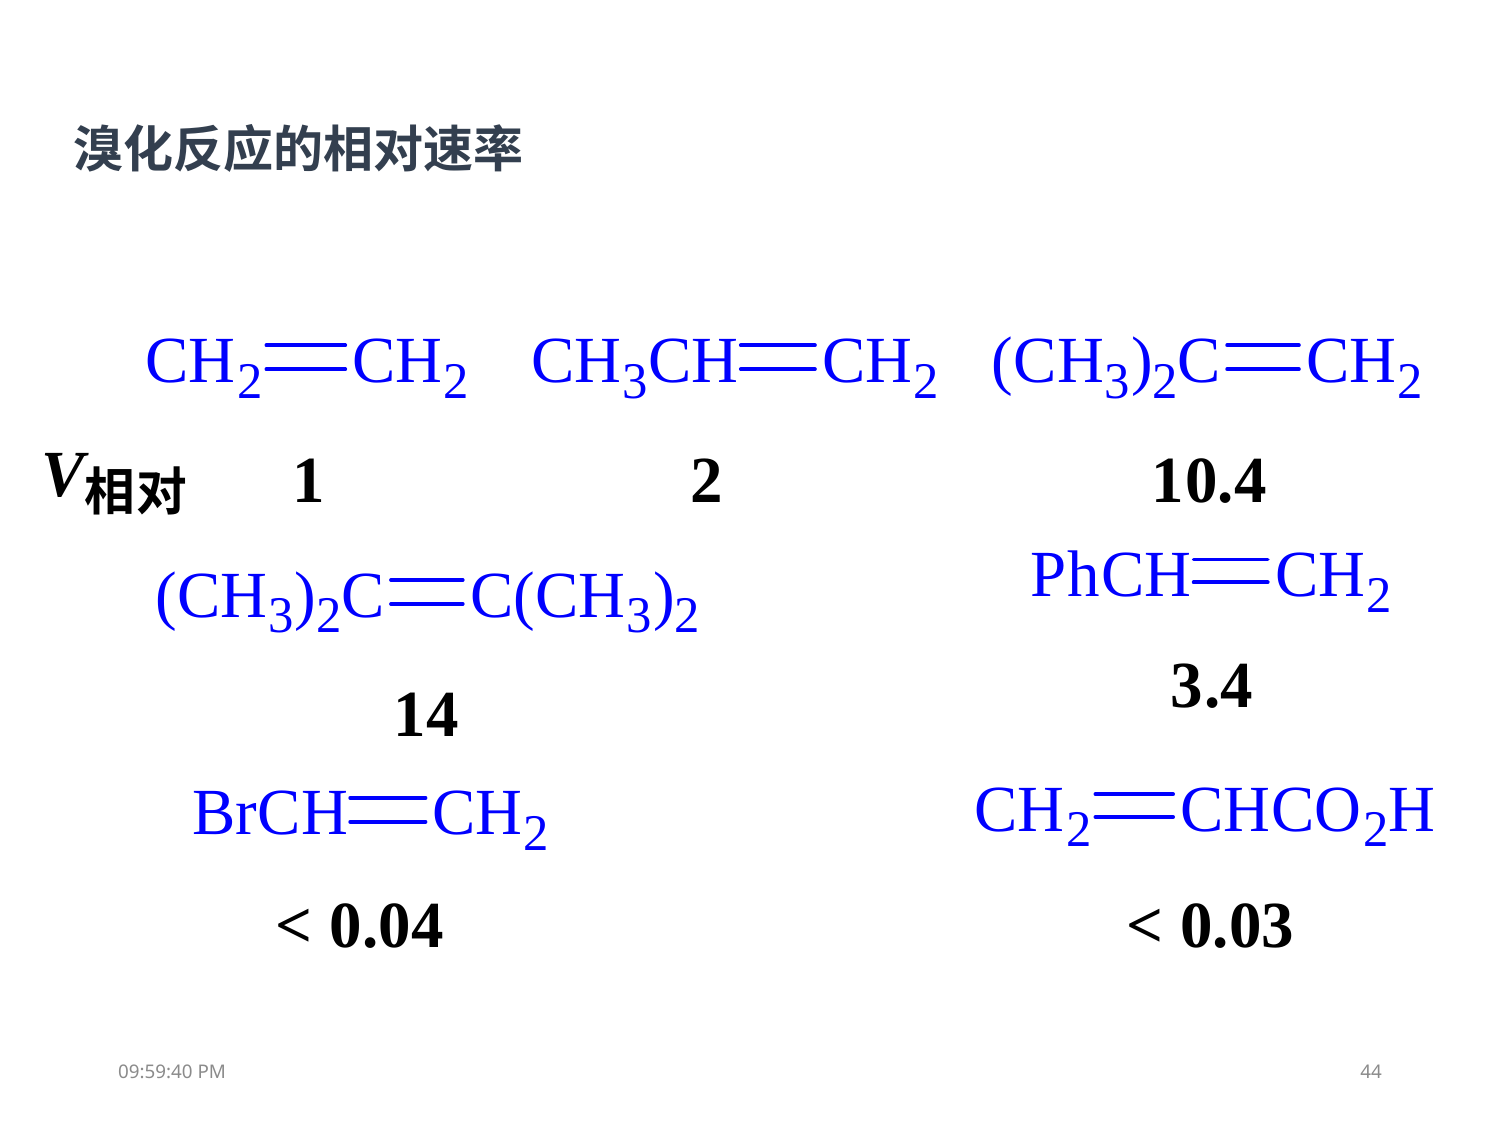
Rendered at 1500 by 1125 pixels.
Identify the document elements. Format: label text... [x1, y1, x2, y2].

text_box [37, 324, 1450, 963]
slide_number 44 [1059, 1042, 1397, 1103]
text_box 溴化反应的相对速率 [58, 110, 547, 178]
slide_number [103, 1042, 441, 1103]
